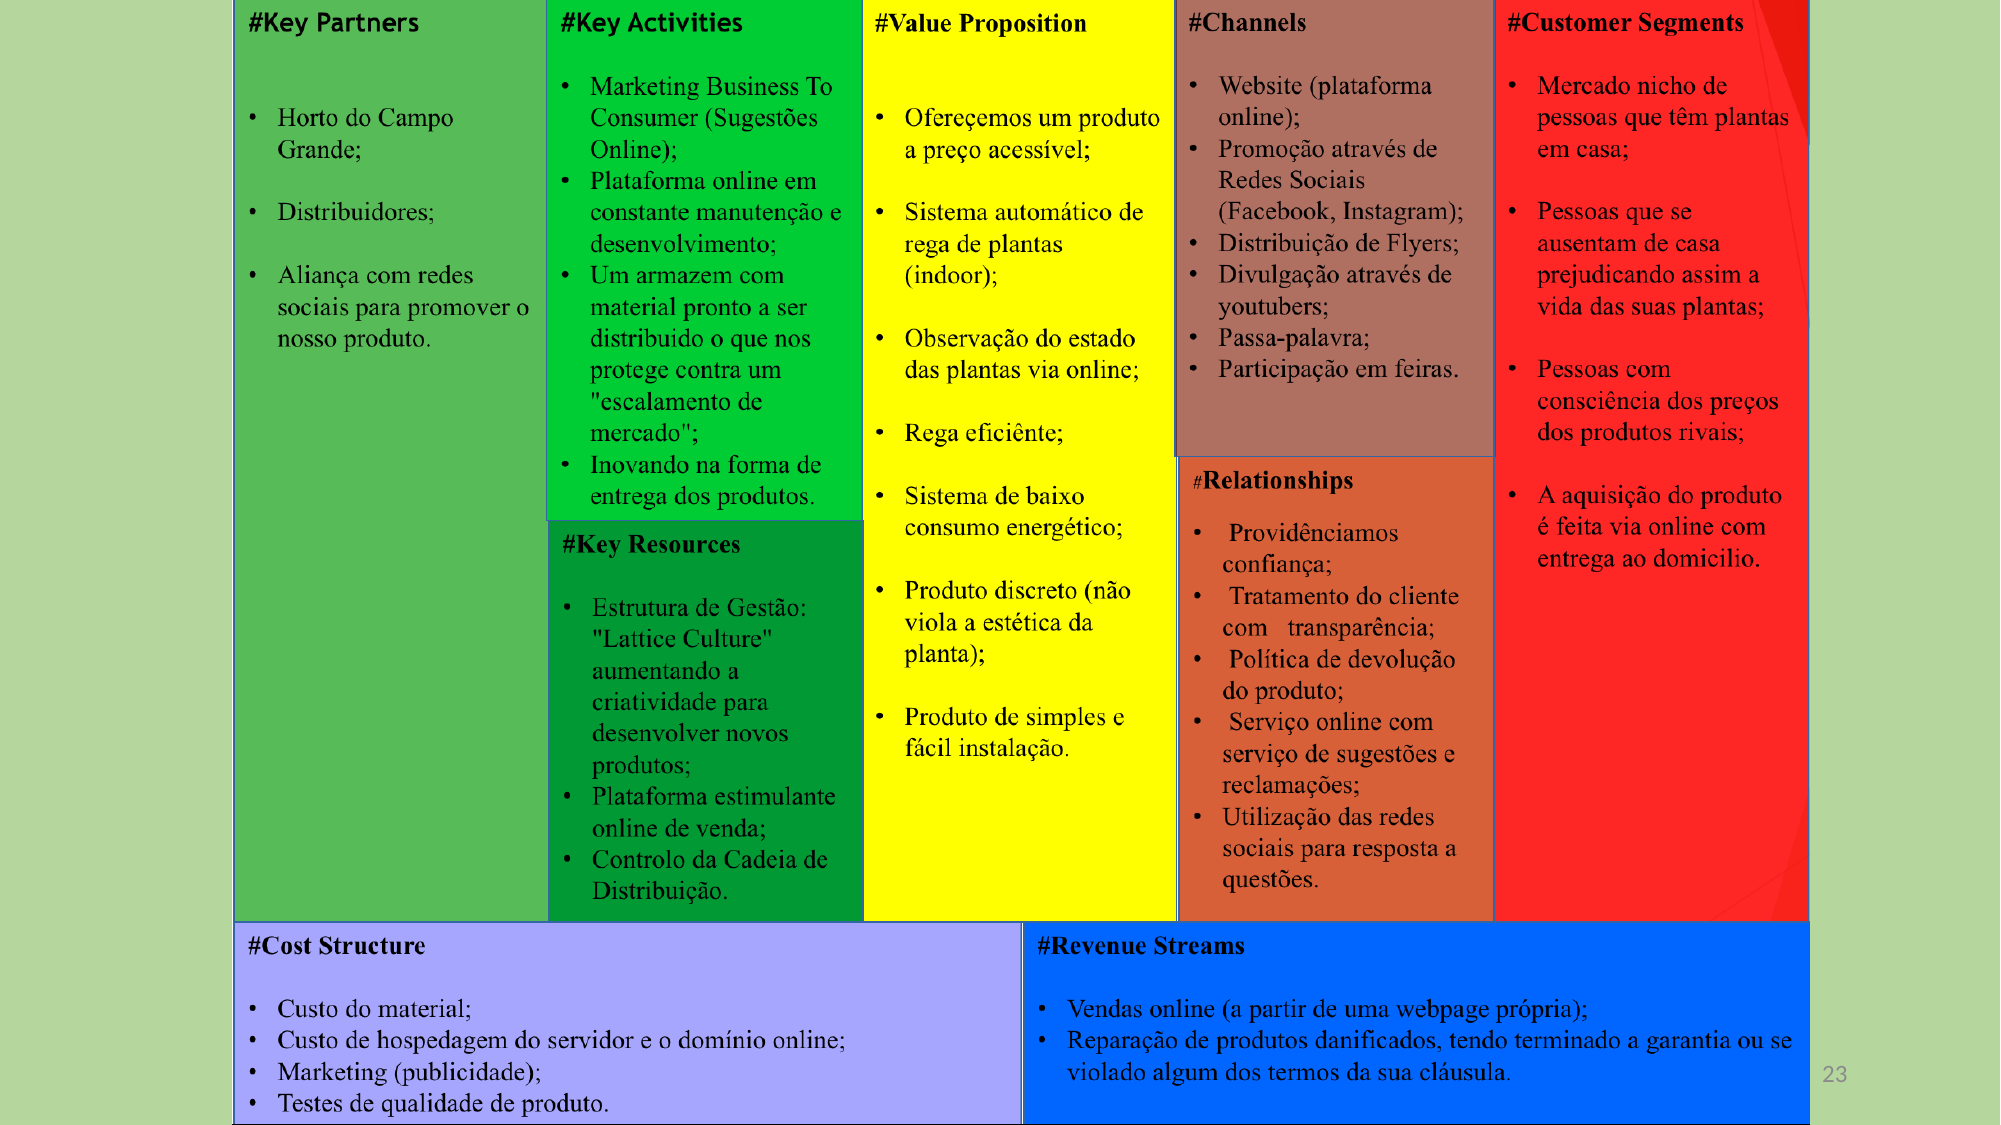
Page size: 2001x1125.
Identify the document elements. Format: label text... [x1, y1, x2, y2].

text_box <number> [1814, 1042, 1863, 1103]
picture [231, 0, 1811, 1125]
